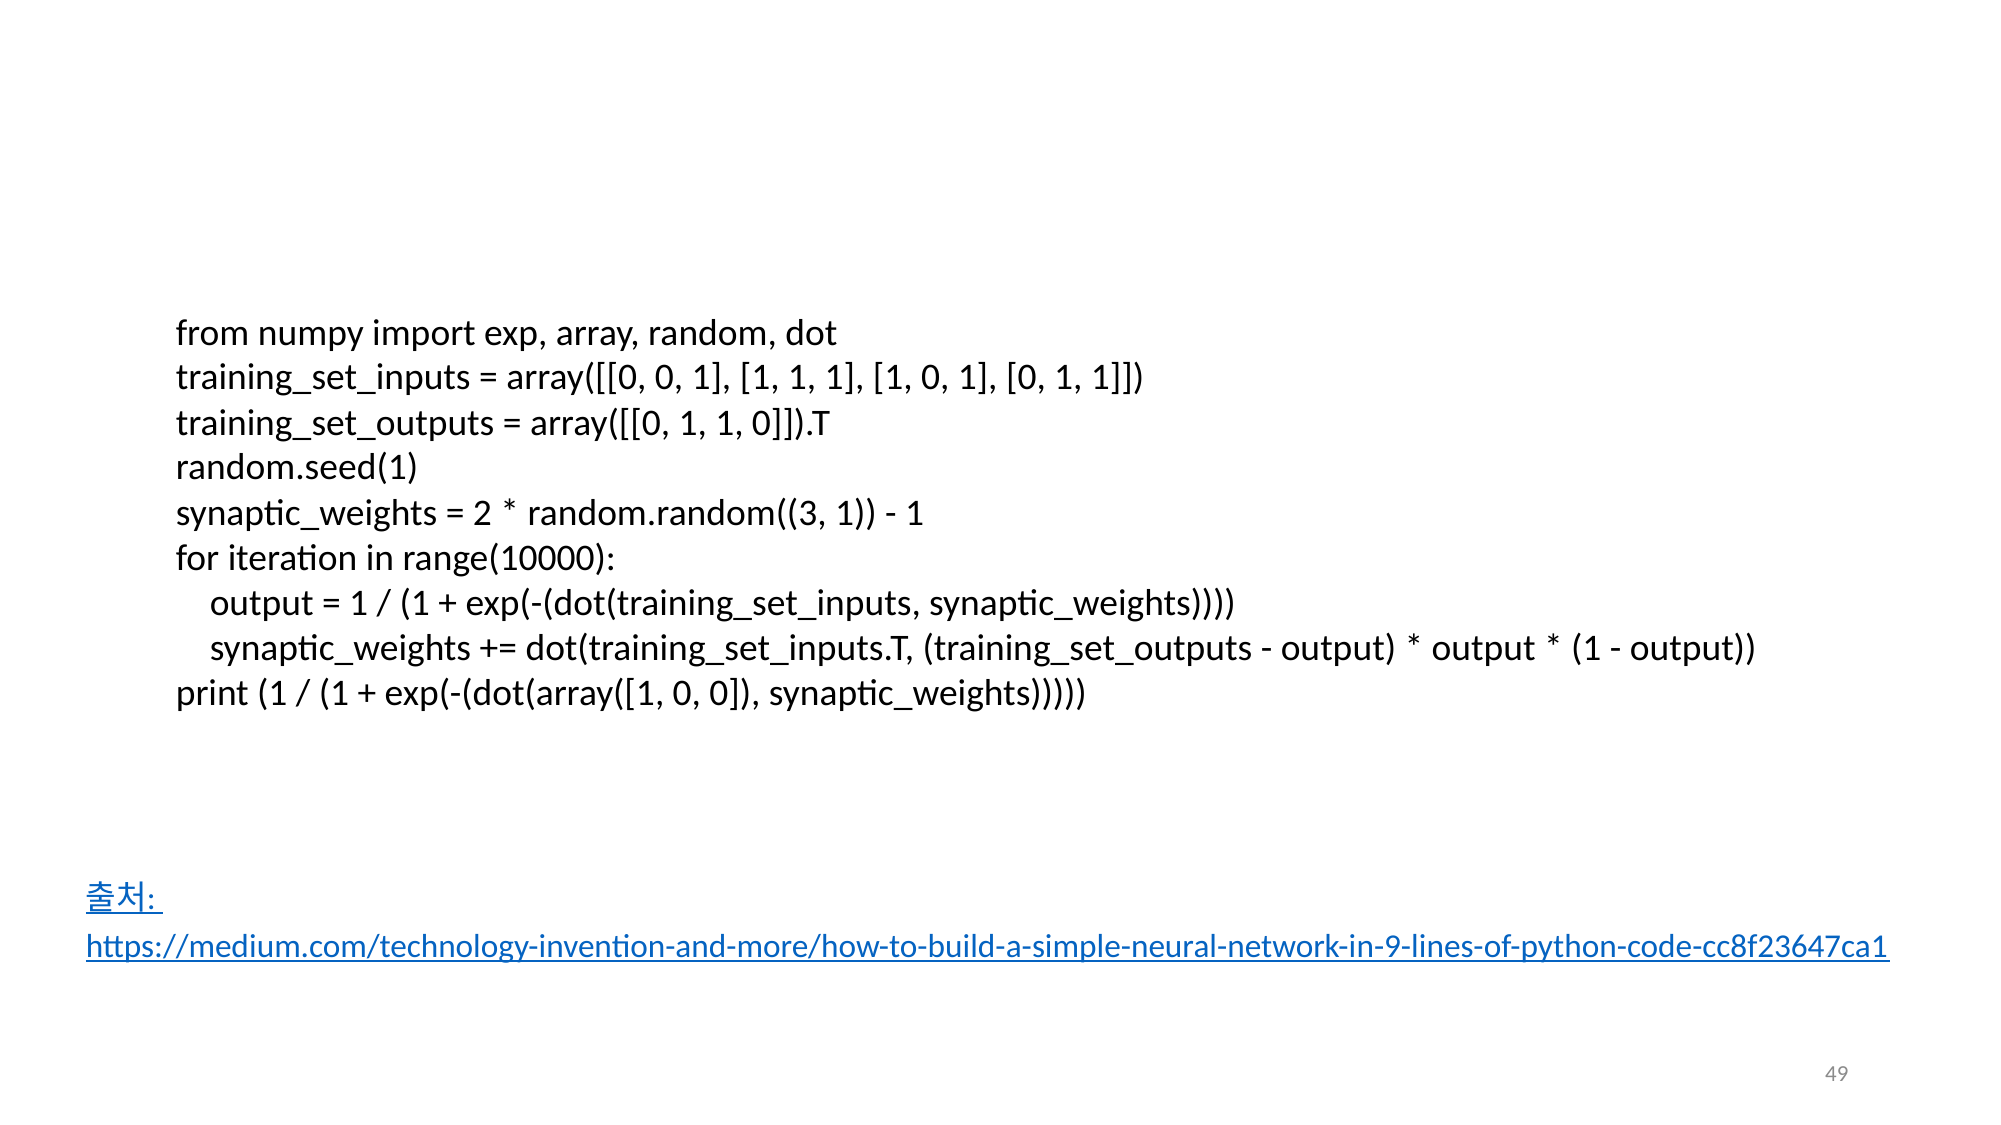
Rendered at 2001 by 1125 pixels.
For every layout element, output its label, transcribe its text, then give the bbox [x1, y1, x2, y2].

text_box from numpy import exp, array, random, dot training_set_inputs = array([[0, 0, 1], [1, 1, 1], [1, 0, 1], [0, 1, 1]]) training_set_outputs = array([[0, 1, 1, 0]]).T random.seed(1) synaptic_weights = 2 * random.random((3, 1)) - 1 for iteration in range(10000): output = 1 / (1 + exp(-(dot(training_set_inputs, synaptic_weights)))) synaptic_weights += dot(training_set_inputs.T, (training_set_outputs - output) * output * (1 - output)) print (1 / (1 + exp(-(dot(array([1, 0, 0]), synaptic_weights))))) [161, 300, 1774, 720]
slide_number 48 [1413, 1042, 1864, 1103]
text_box 출처: https://medium.com/technology-invention-and-more/how-to-build-a-simple-neural-network-in-9-lines-of-python-code-cc8f23647ca1 [71, 868, 1929, 972]
